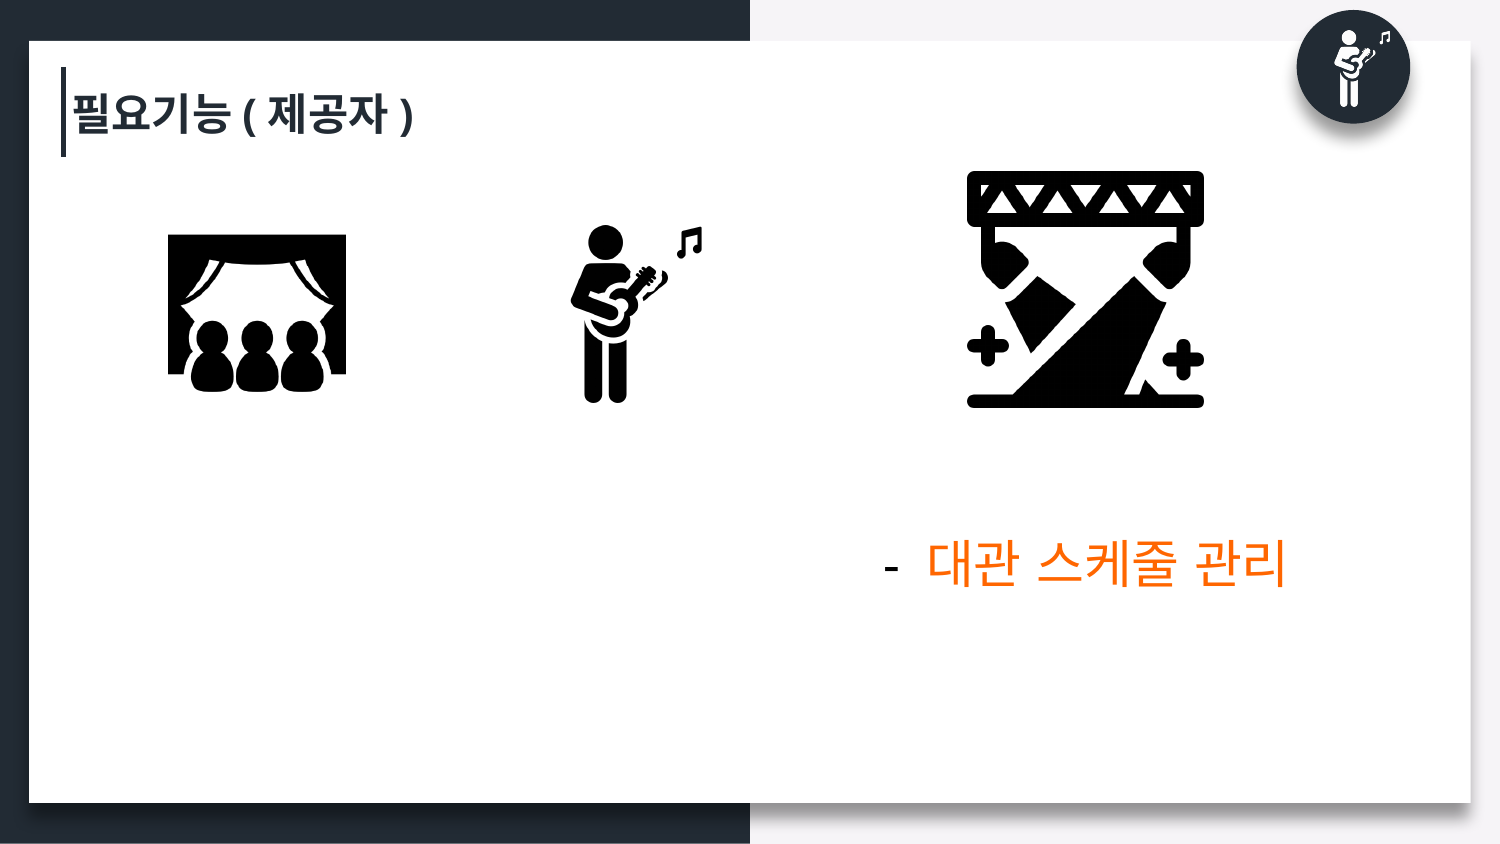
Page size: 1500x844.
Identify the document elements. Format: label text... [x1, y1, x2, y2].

text_box 필요기능(제공자) [56, 79, 429, 147]
picture [547, 225, 725, 403]
picture [967, 171, 1204, 408]
picture [167, 224, 346, 402]
text_box - 대관 스케줄 관리 [868, 523, 1500, 601]
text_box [1303, 14, 1410, 123]
